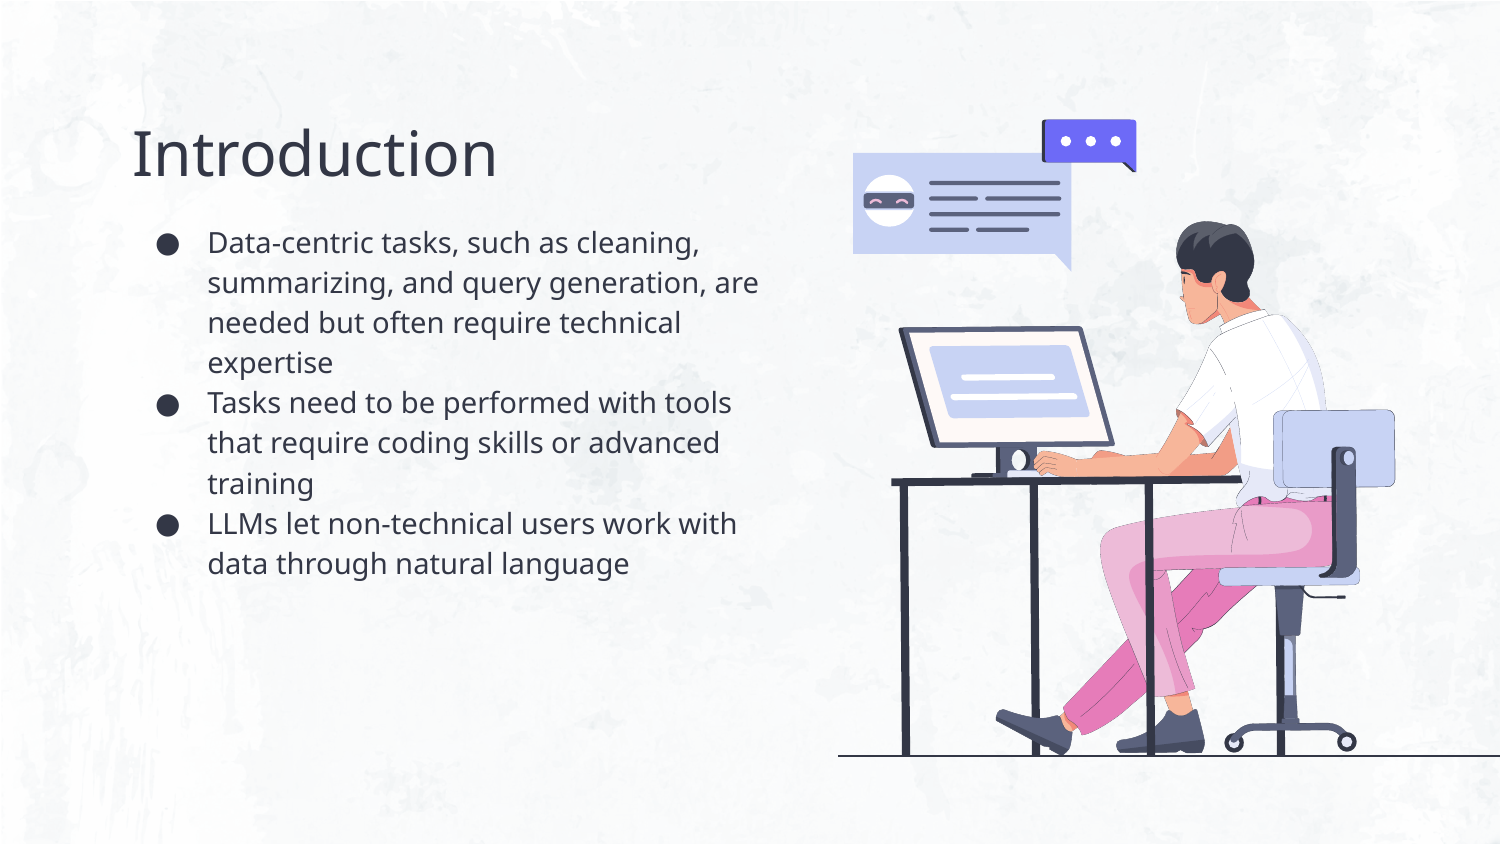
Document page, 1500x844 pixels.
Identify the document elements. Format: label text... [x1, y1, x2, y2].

list Data-centric tasks, such as cleaning, summarizing, and query generation, are needed but often require technical expertise Tasks need to be performed with tools that require coding skills or advanced training LLMs let non-technical users work with data through natural language [117, 203, 776, 756]
picture [2, 2, 1500, 844]
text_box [852, 119, 1396, 755]
title Introduction [117, 87, 801, 204]
